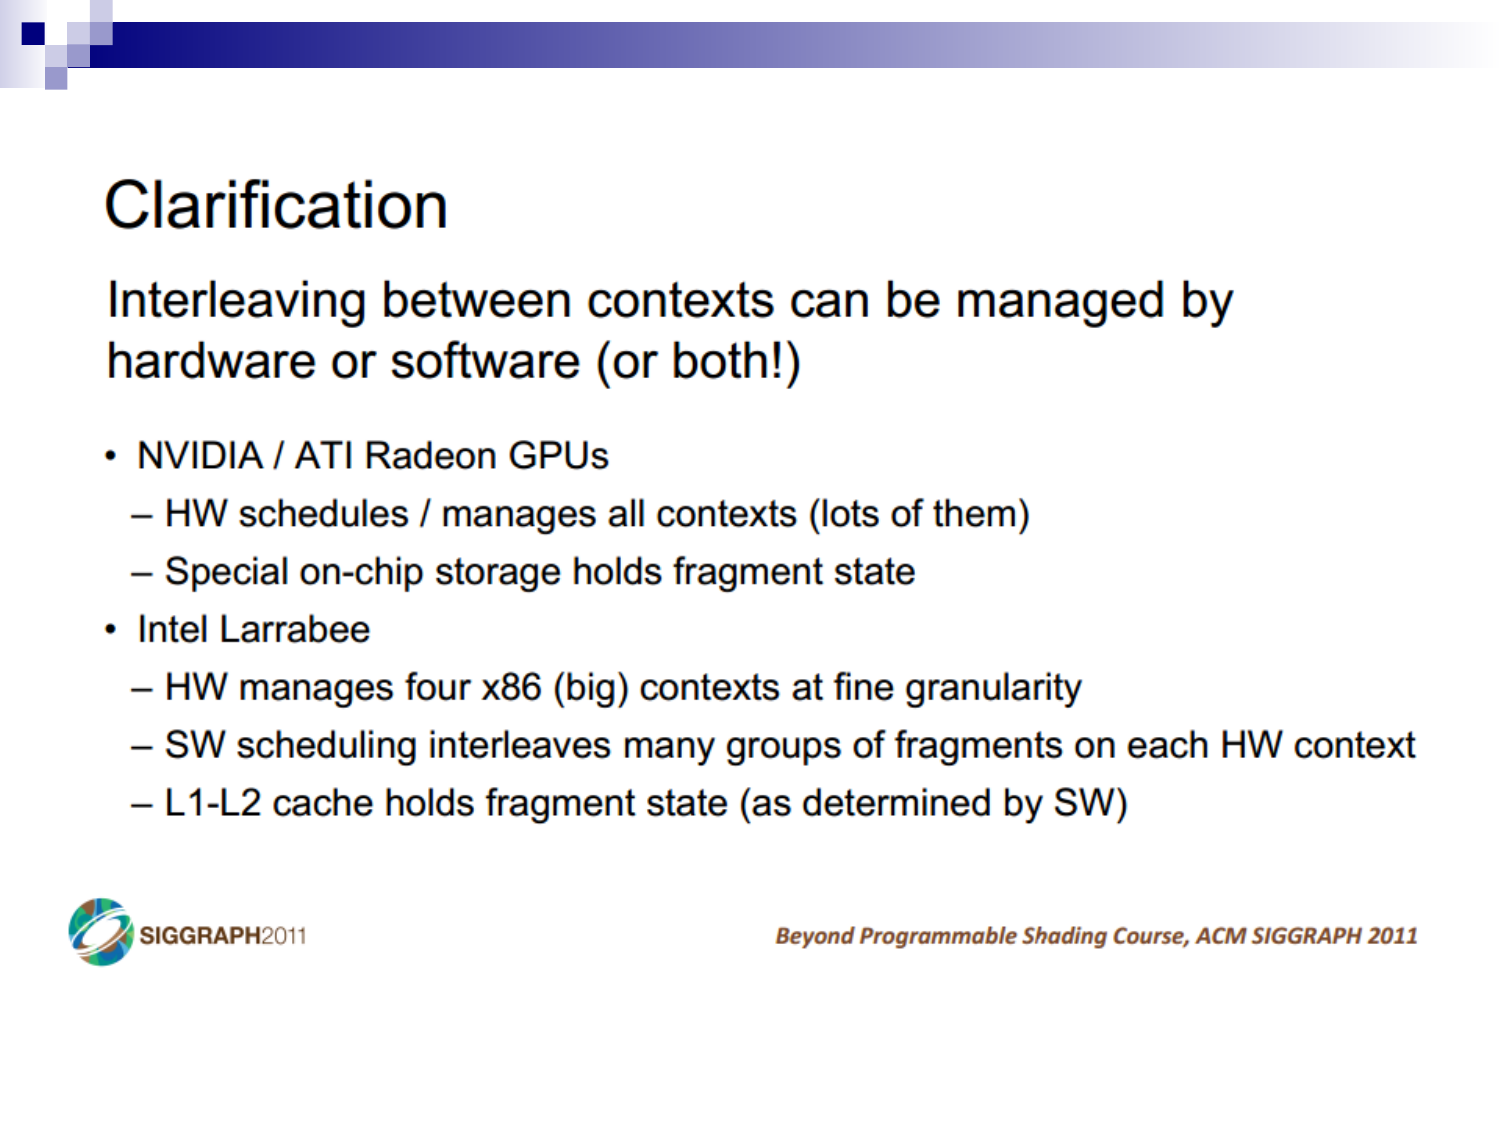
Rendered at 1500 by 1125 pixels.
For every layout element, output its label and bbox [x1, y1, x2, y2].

picture [58, 155, 1442, 969]
